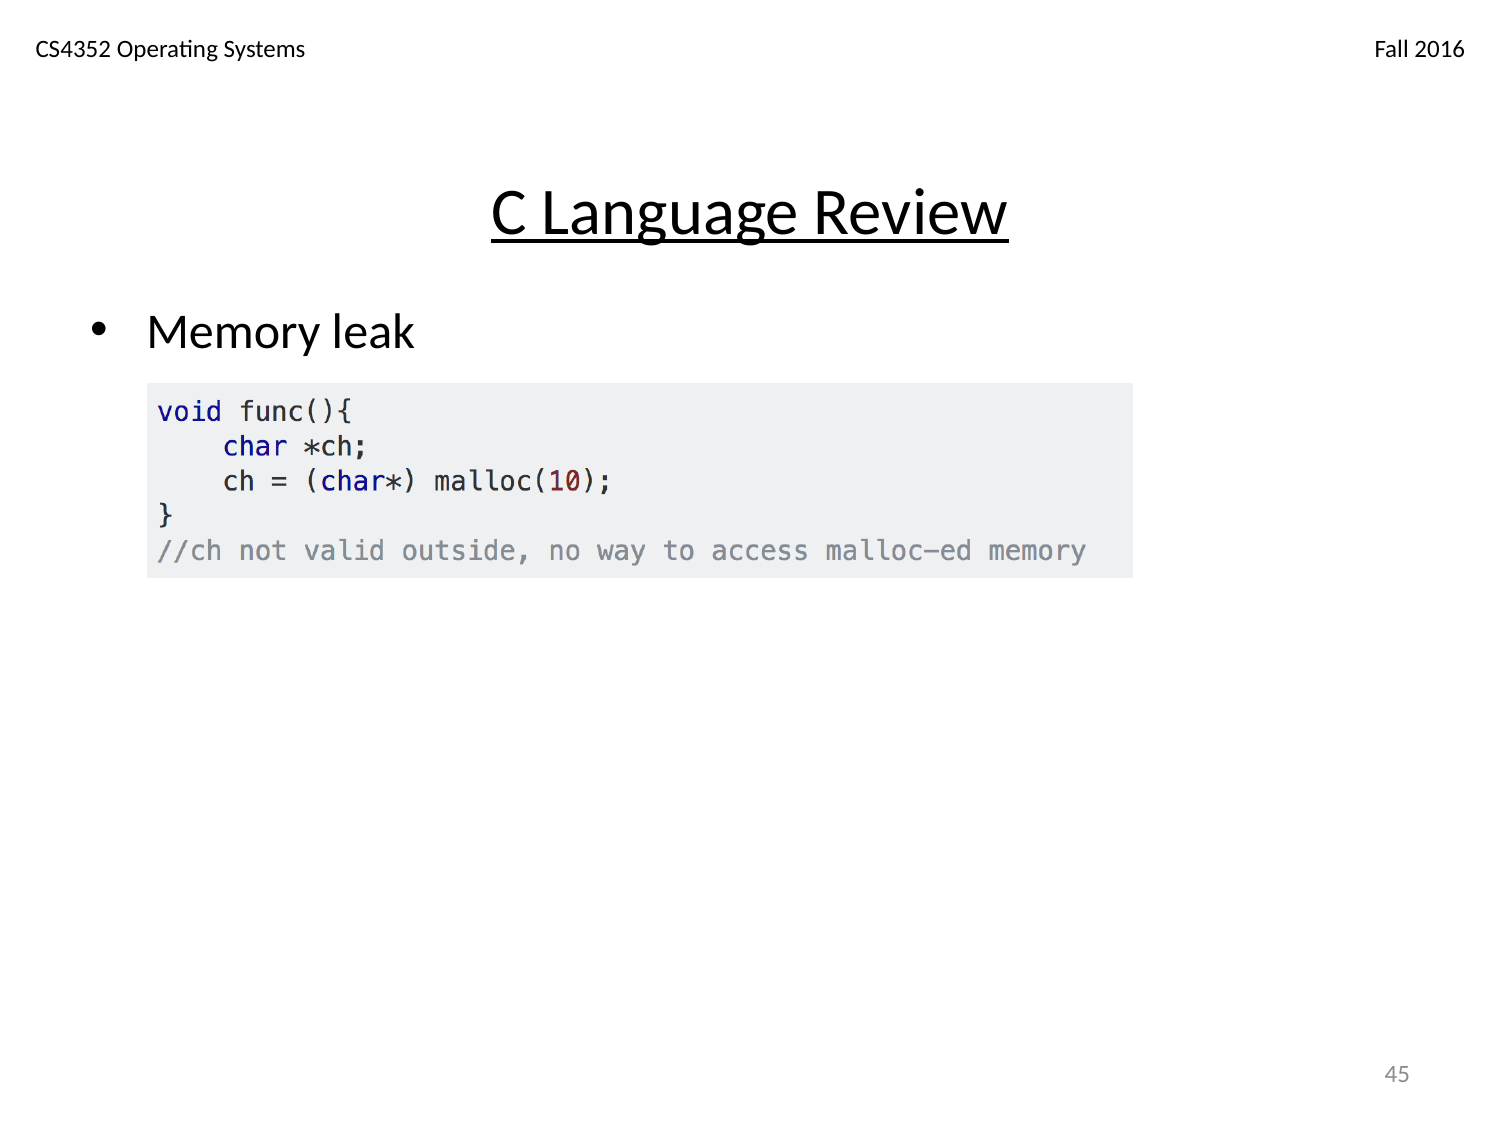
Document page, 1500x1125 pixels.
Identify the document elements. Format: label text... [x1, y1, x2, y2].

picture [133, 369, 1133, 594]
list Memory leak [75, 279, 1425, 1077]
title C Language Review [75, 160, 1425, 263]
slide_number 45 [1074, 1042, 1425, 1103]
